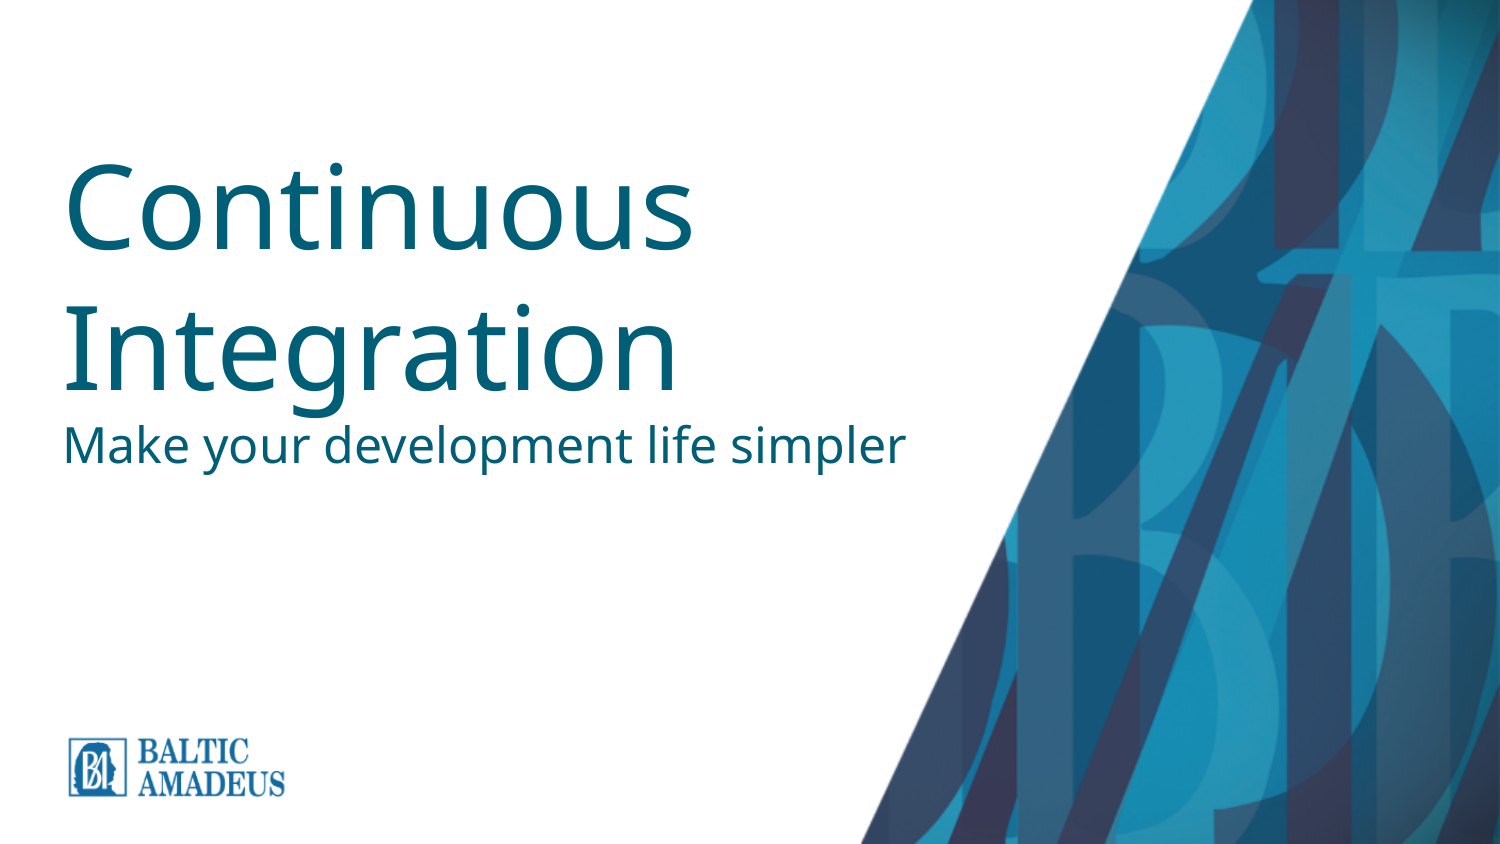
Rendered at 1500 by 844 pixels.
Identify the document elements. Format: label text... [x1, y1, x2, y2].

title Continuous Integration Make your development life simpler [47, 124, 1342, 288]
picture [50, 729, 292, 811]
picture [386, 0, 1500, 844]
